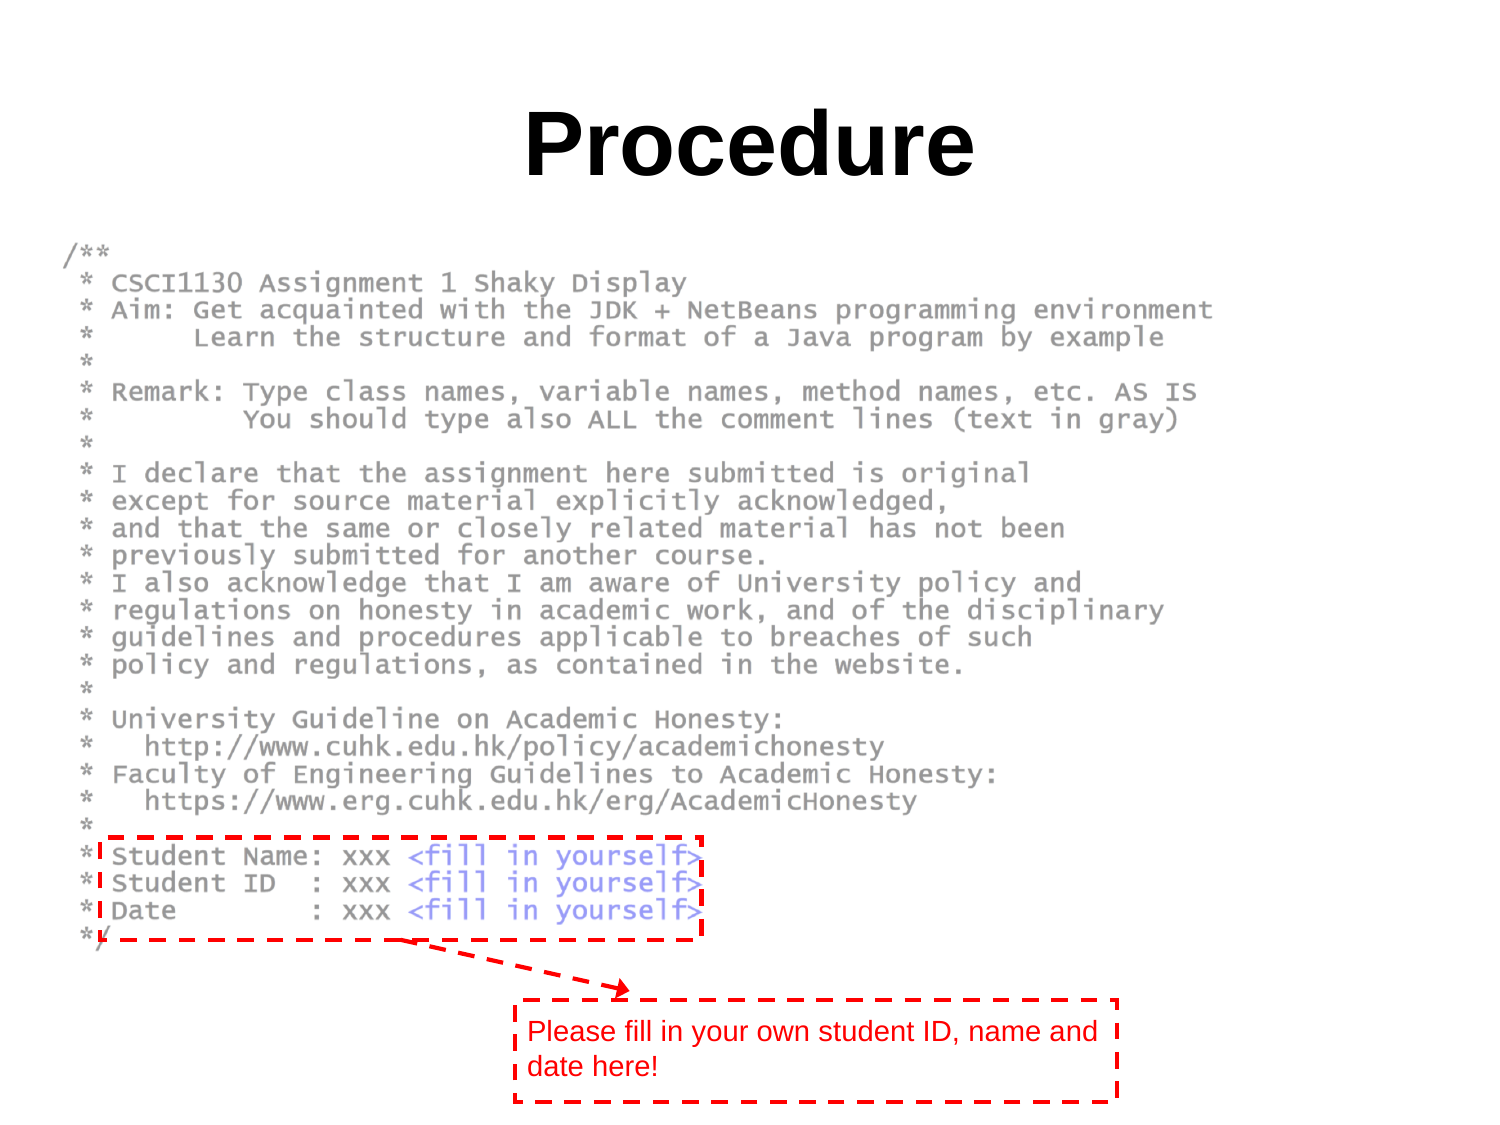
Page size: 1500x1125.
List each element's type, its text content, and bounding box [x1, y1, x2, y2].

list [49, 232, 1265, 975]
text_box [99, 837, 1117, 1103]
title Procedure [75, 45, 1425, 233]
